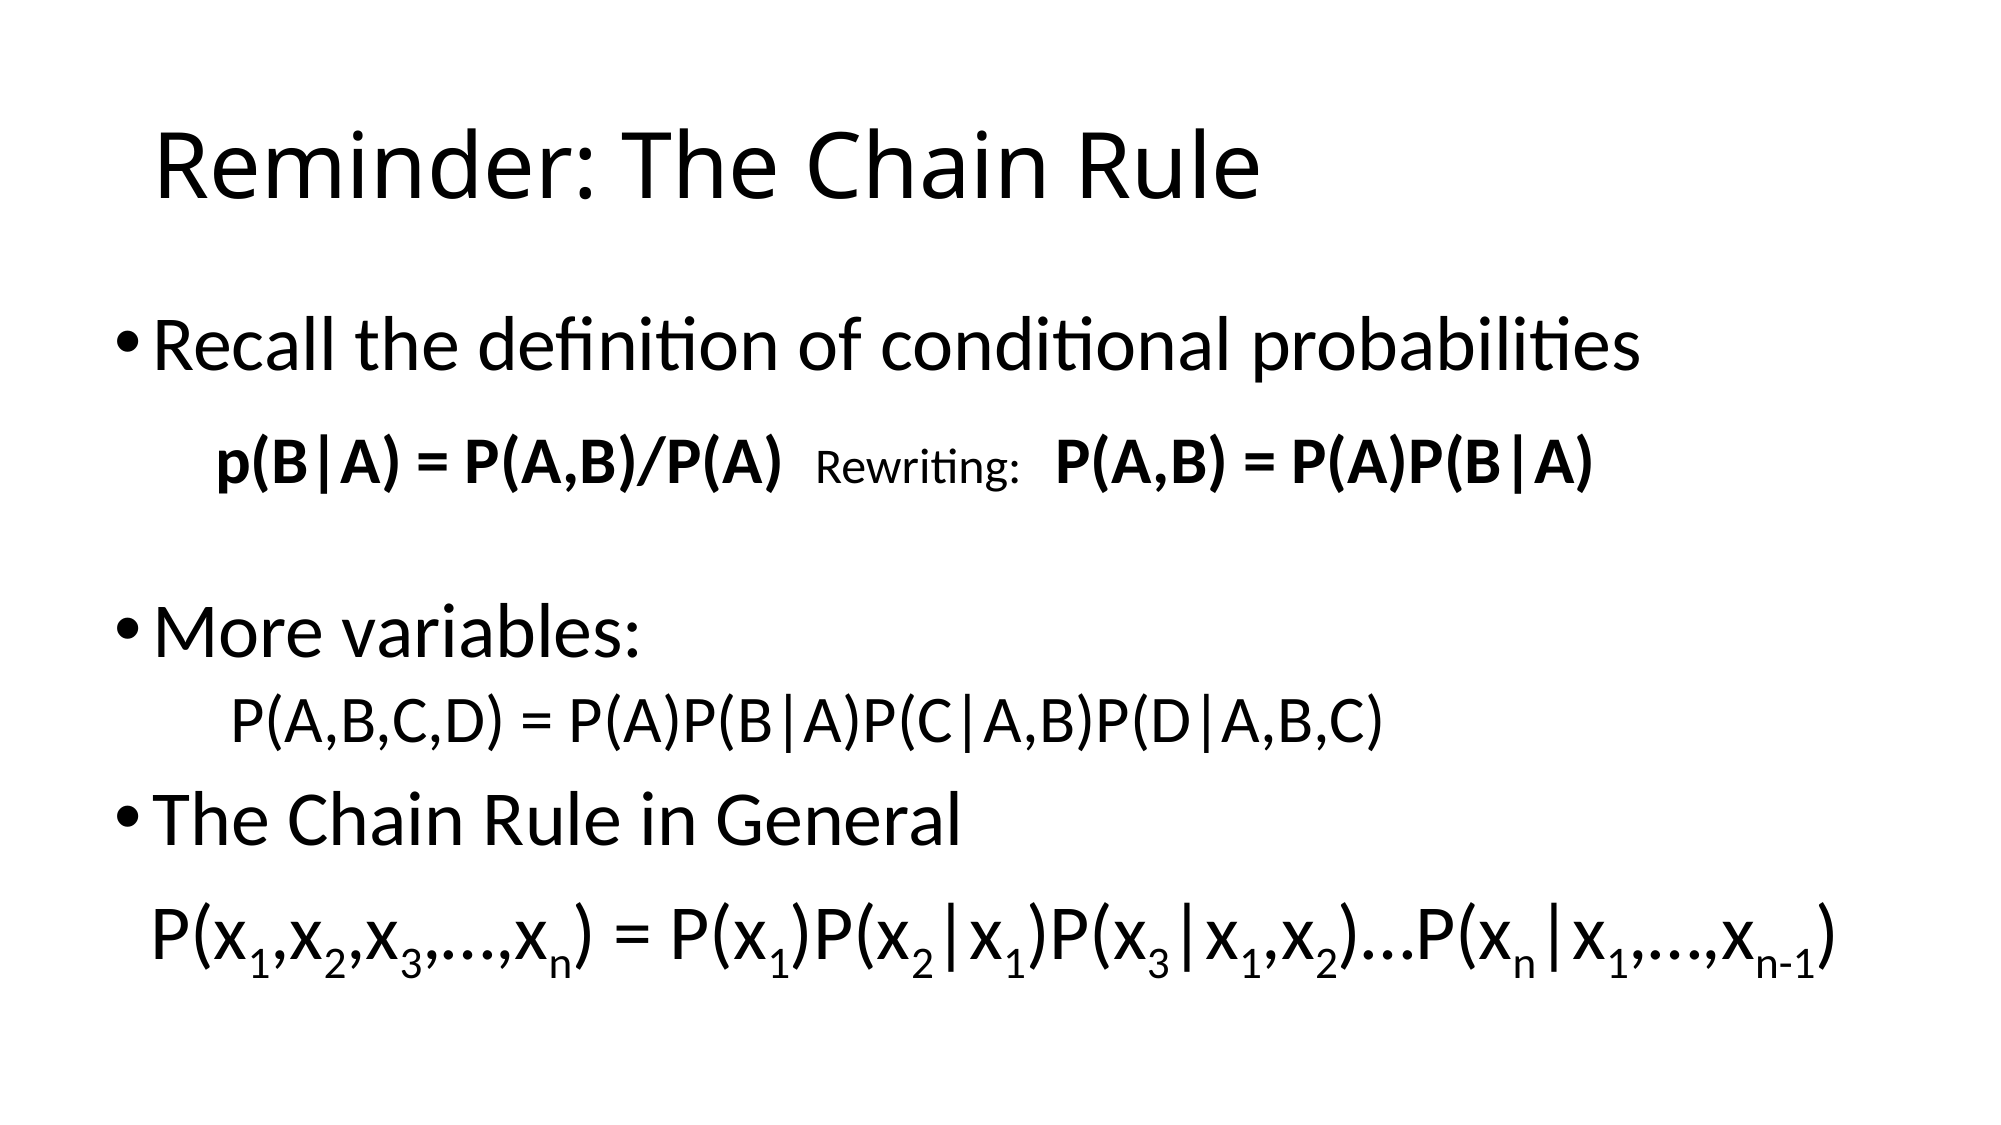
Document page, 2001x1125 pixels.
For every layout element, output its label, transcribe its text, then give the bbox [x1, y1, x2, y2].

list Recall the definition of conditional probabilities p(B|A) = P(A,B)/P(A) Rewriting: P(A,B) = P(A)P(B|A) More variables: P(A,B,C,D) = P(A)P(B|A)P(C|A,B)P(D|A,B,C) The Chain Rule in General P(x1,x2,x3,…,xn) = P(x1)P(x2|x1)P(x3|x1,x2)…P(xn|x1,…,xn-1) [99, 295, 1934, 1096]
title Reminder: The Chain Rule [137, 59, 1863, 278]
